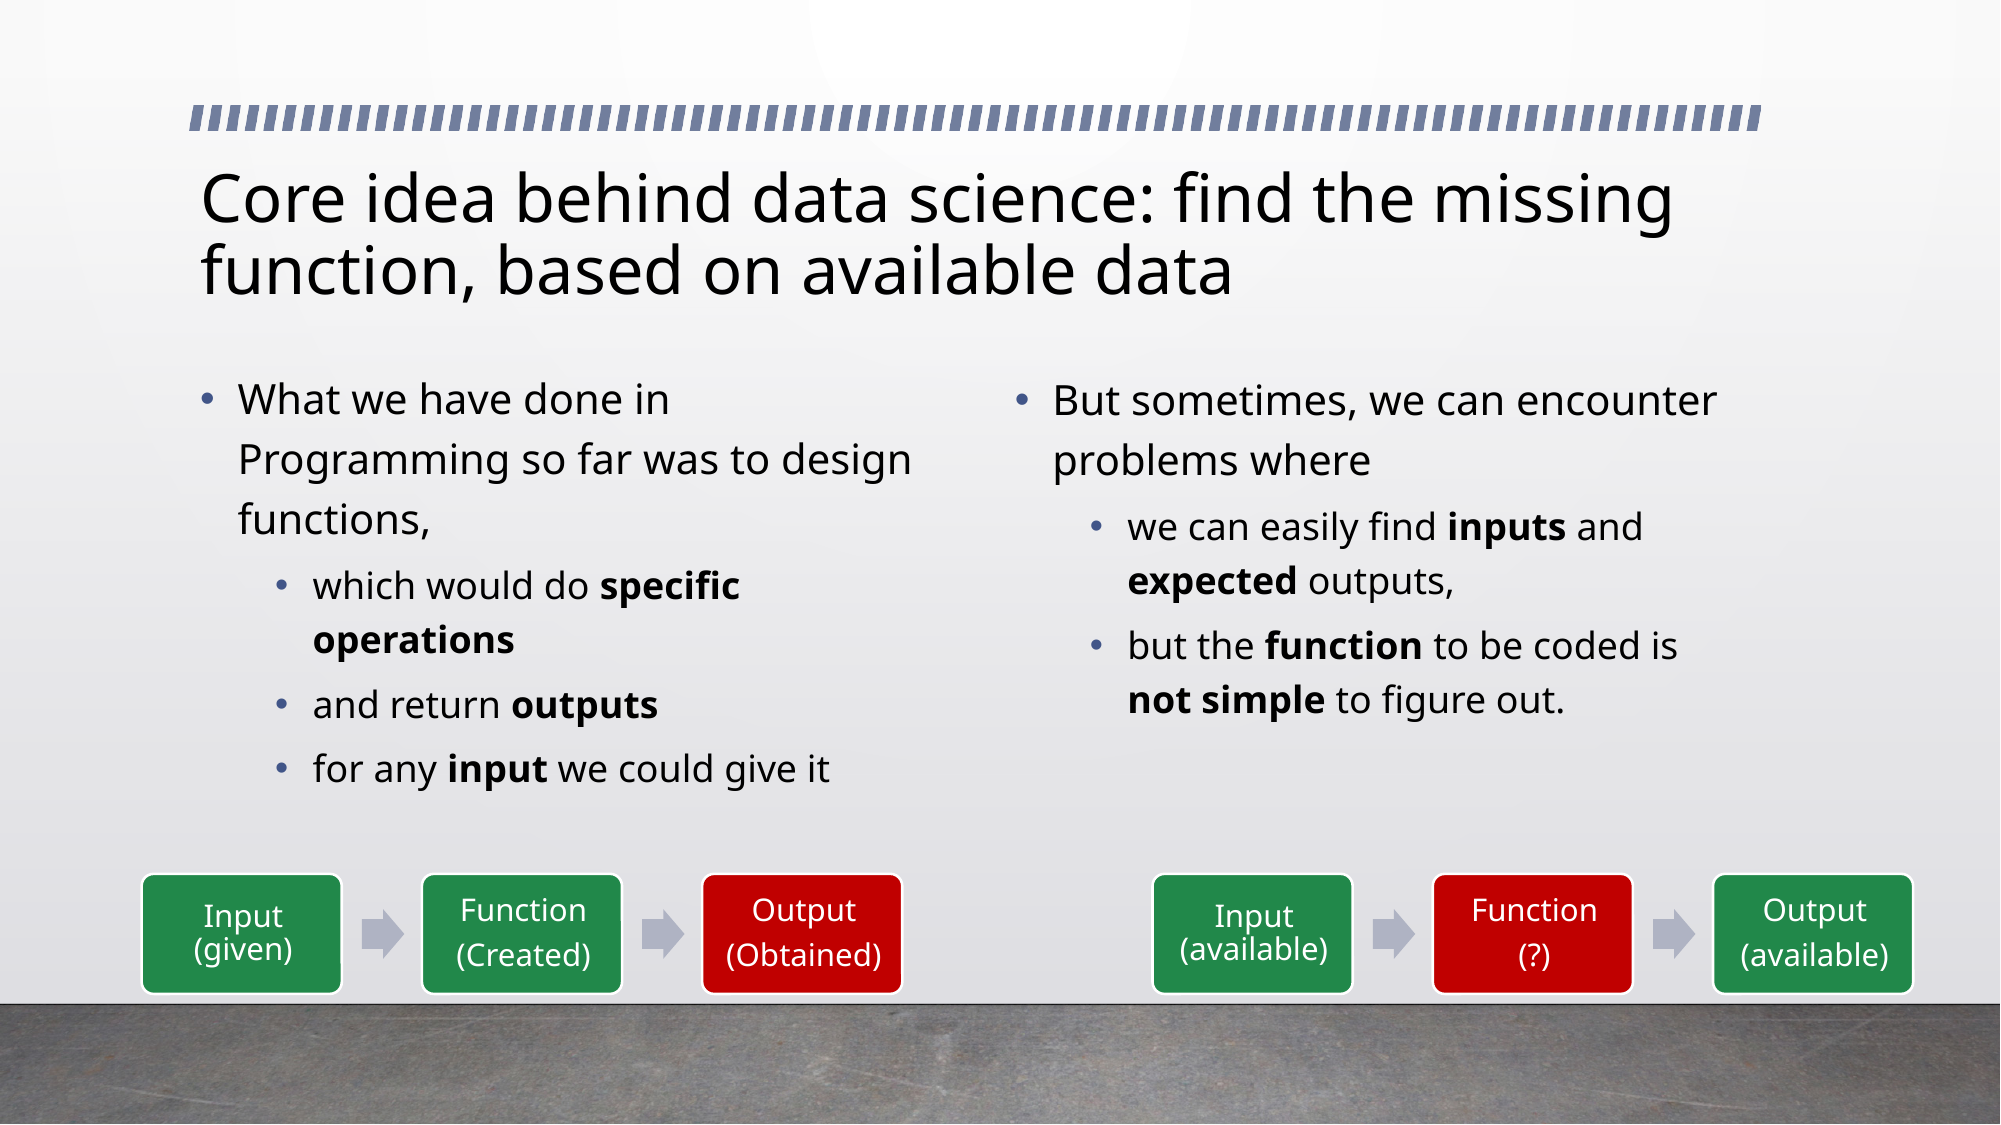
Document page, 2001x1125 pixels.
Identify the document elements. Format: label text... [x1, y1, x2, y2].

list What we have done in Programming so far was to design functions, which would do specific operations and return outputs for any input we could give it [185, 355, 948, 896]
picture [0, 1004, 2000, 1124]
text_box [1151, 831, 1915, 1037]
list But sometimes, we can encounter problems where we can easily find inputs and expected outputs, but the function to be coded is not simple to figure out. [999, 356, 1762, 896]
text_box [140, 831, 904, 1037]
title Core idea behind data science: find the missing function, based on available data [185, 157, 1762, 331]
